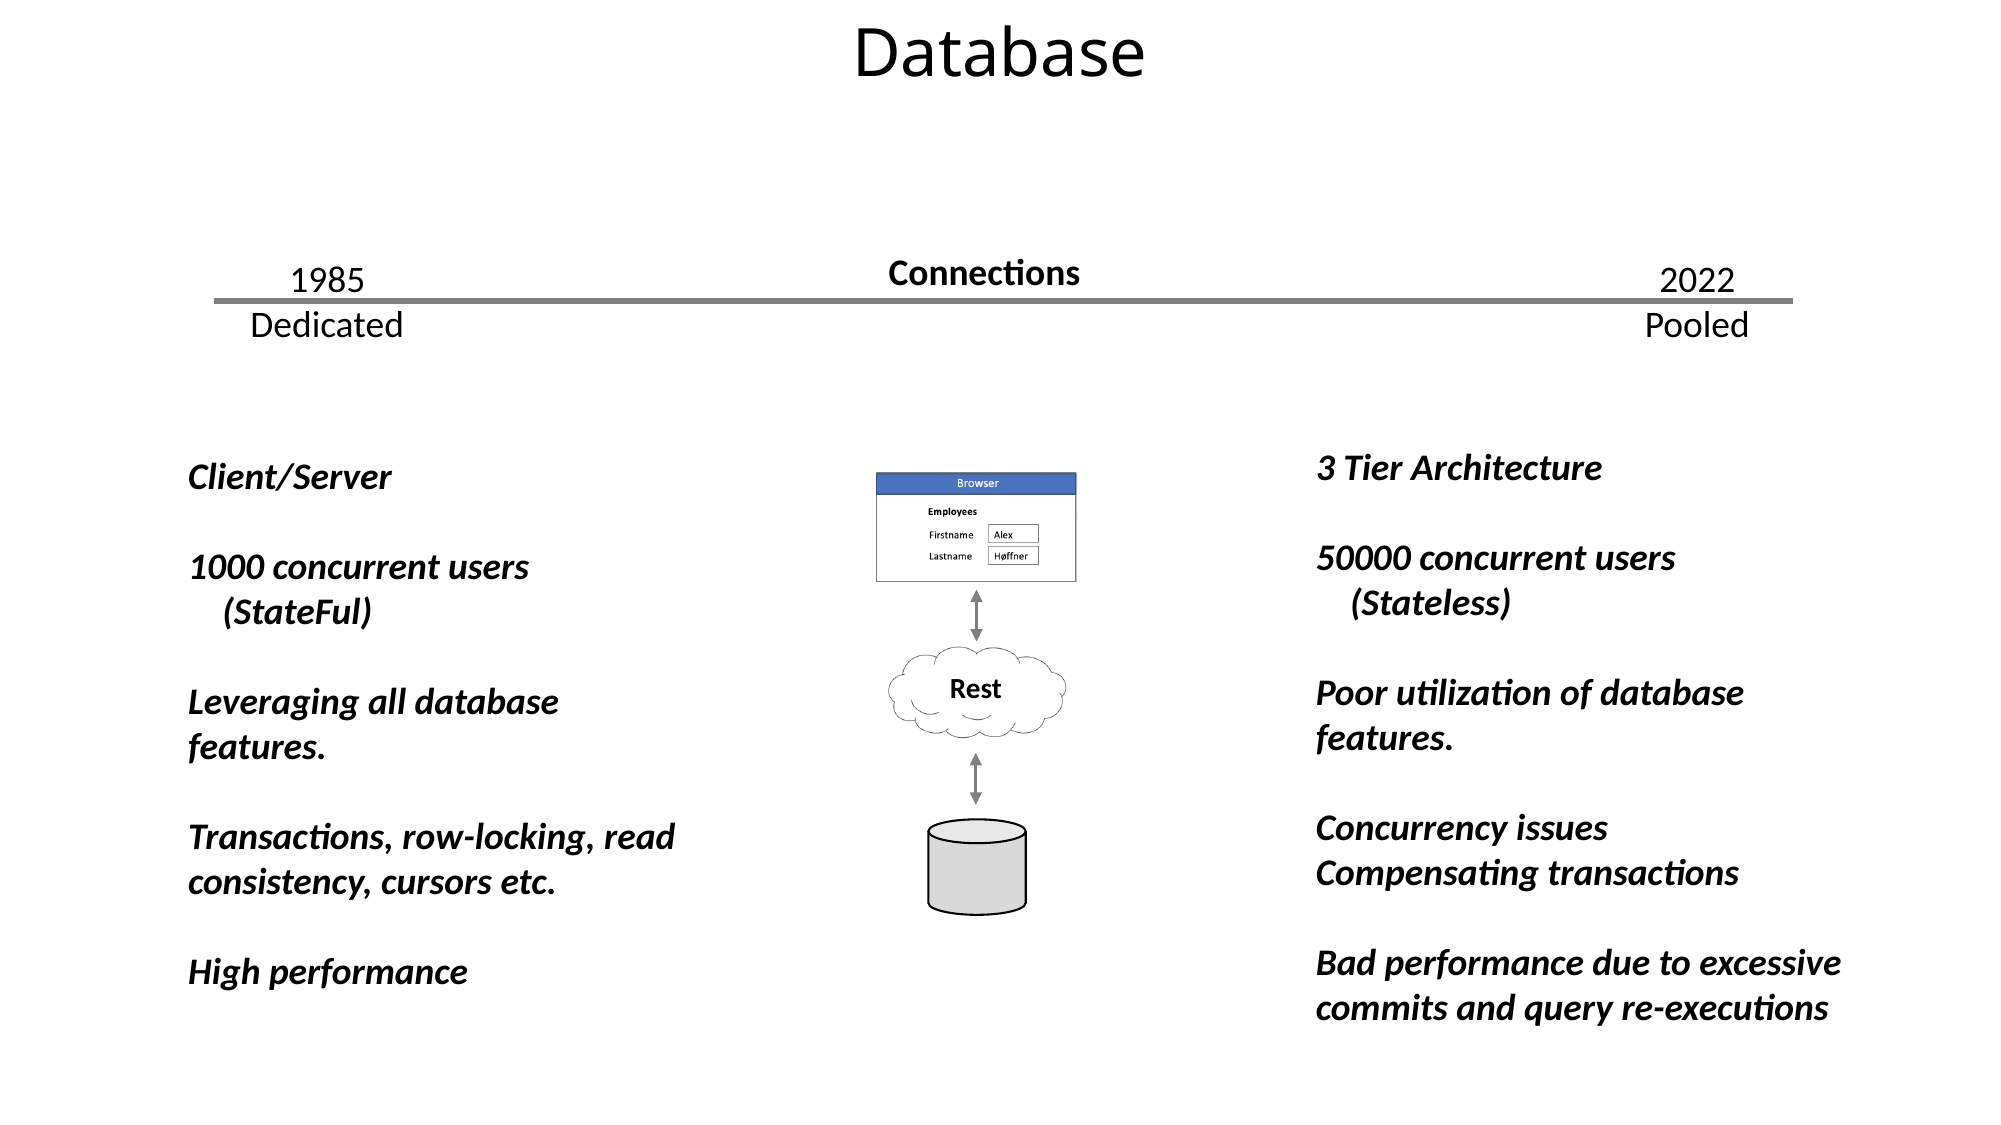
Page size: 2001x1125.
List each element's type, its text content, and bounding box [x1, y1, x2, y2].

title Database [137, 11, 1863, 230]
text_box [213, 240, 1793, 354]
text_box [873, 470, 1081, 915]
text_box Client/Server 1000 concurrent users (StateFul) Leveraging all database features. Transactions, row-locking, read consistency, cursors etc. High performance [173, 445, 694, 986]
text_box 3 Tier Architecture 50000 concurrent users (Stateless) Poor utilization of database features. Concurrency issues Compensating transactions Bad performance due to excessive commits and query re-executions [1301, 435, 1889, 1045]
